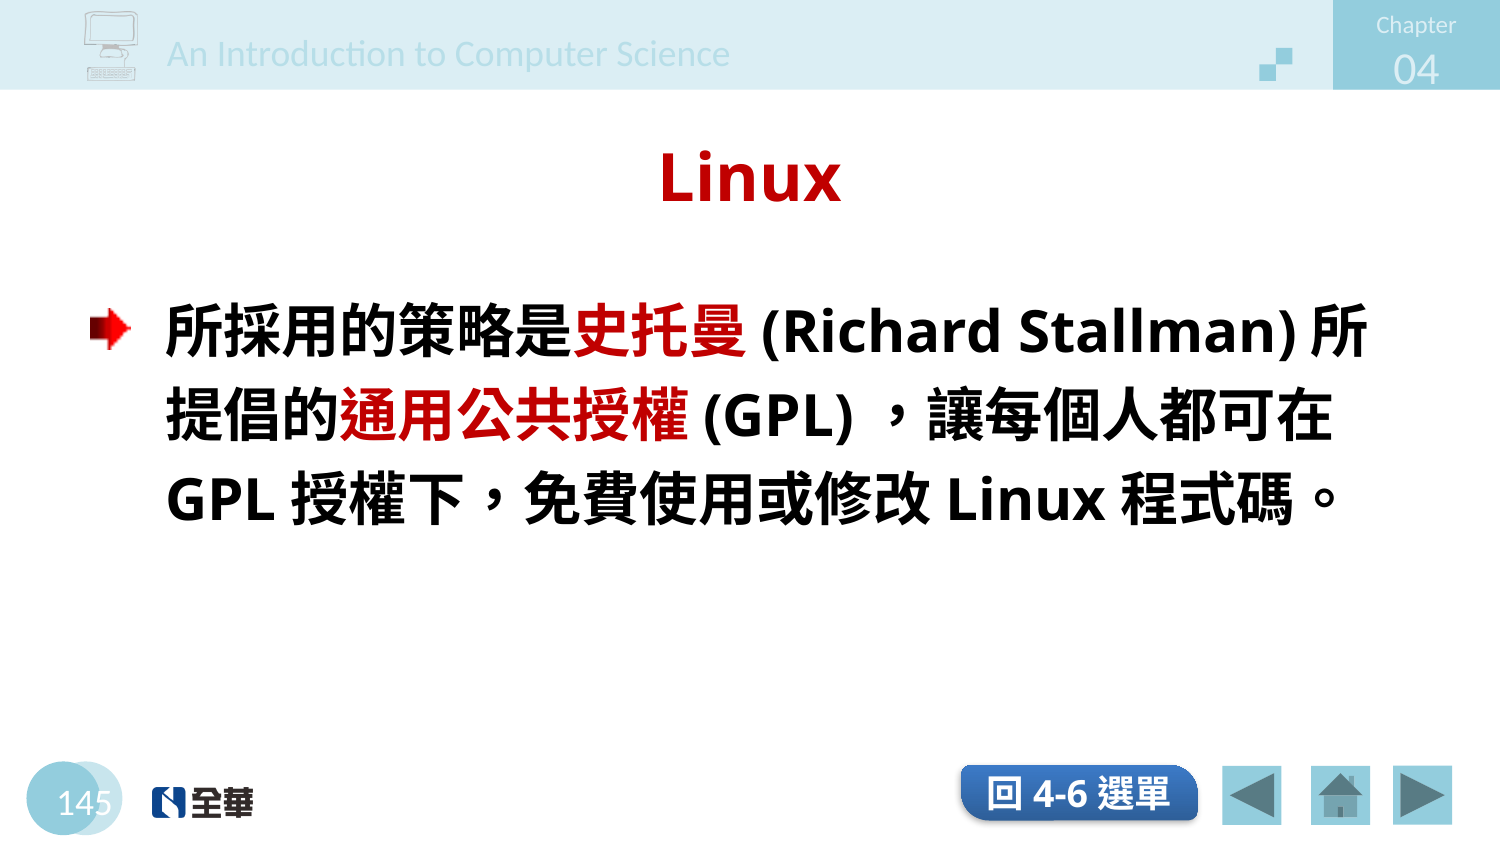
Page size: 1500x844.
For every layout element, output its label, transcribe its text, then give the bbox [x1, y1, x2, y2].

text_box 回4-6選單 [961, 765, 1198, 821]
picture [90, 308, 131, 350]
title Linux [75, 104, 1425, 245]
list 所採用的策略是史托曼(Richard Stallman)所提倡的通用公共授權(GPL)，讓每個人都可在GPL授權下，免費使用或修改Linux程式碼。 [75, 272, 1425, 754]
picture [84, 11, 138, 81]
picture [152, 787, 253, 818]
